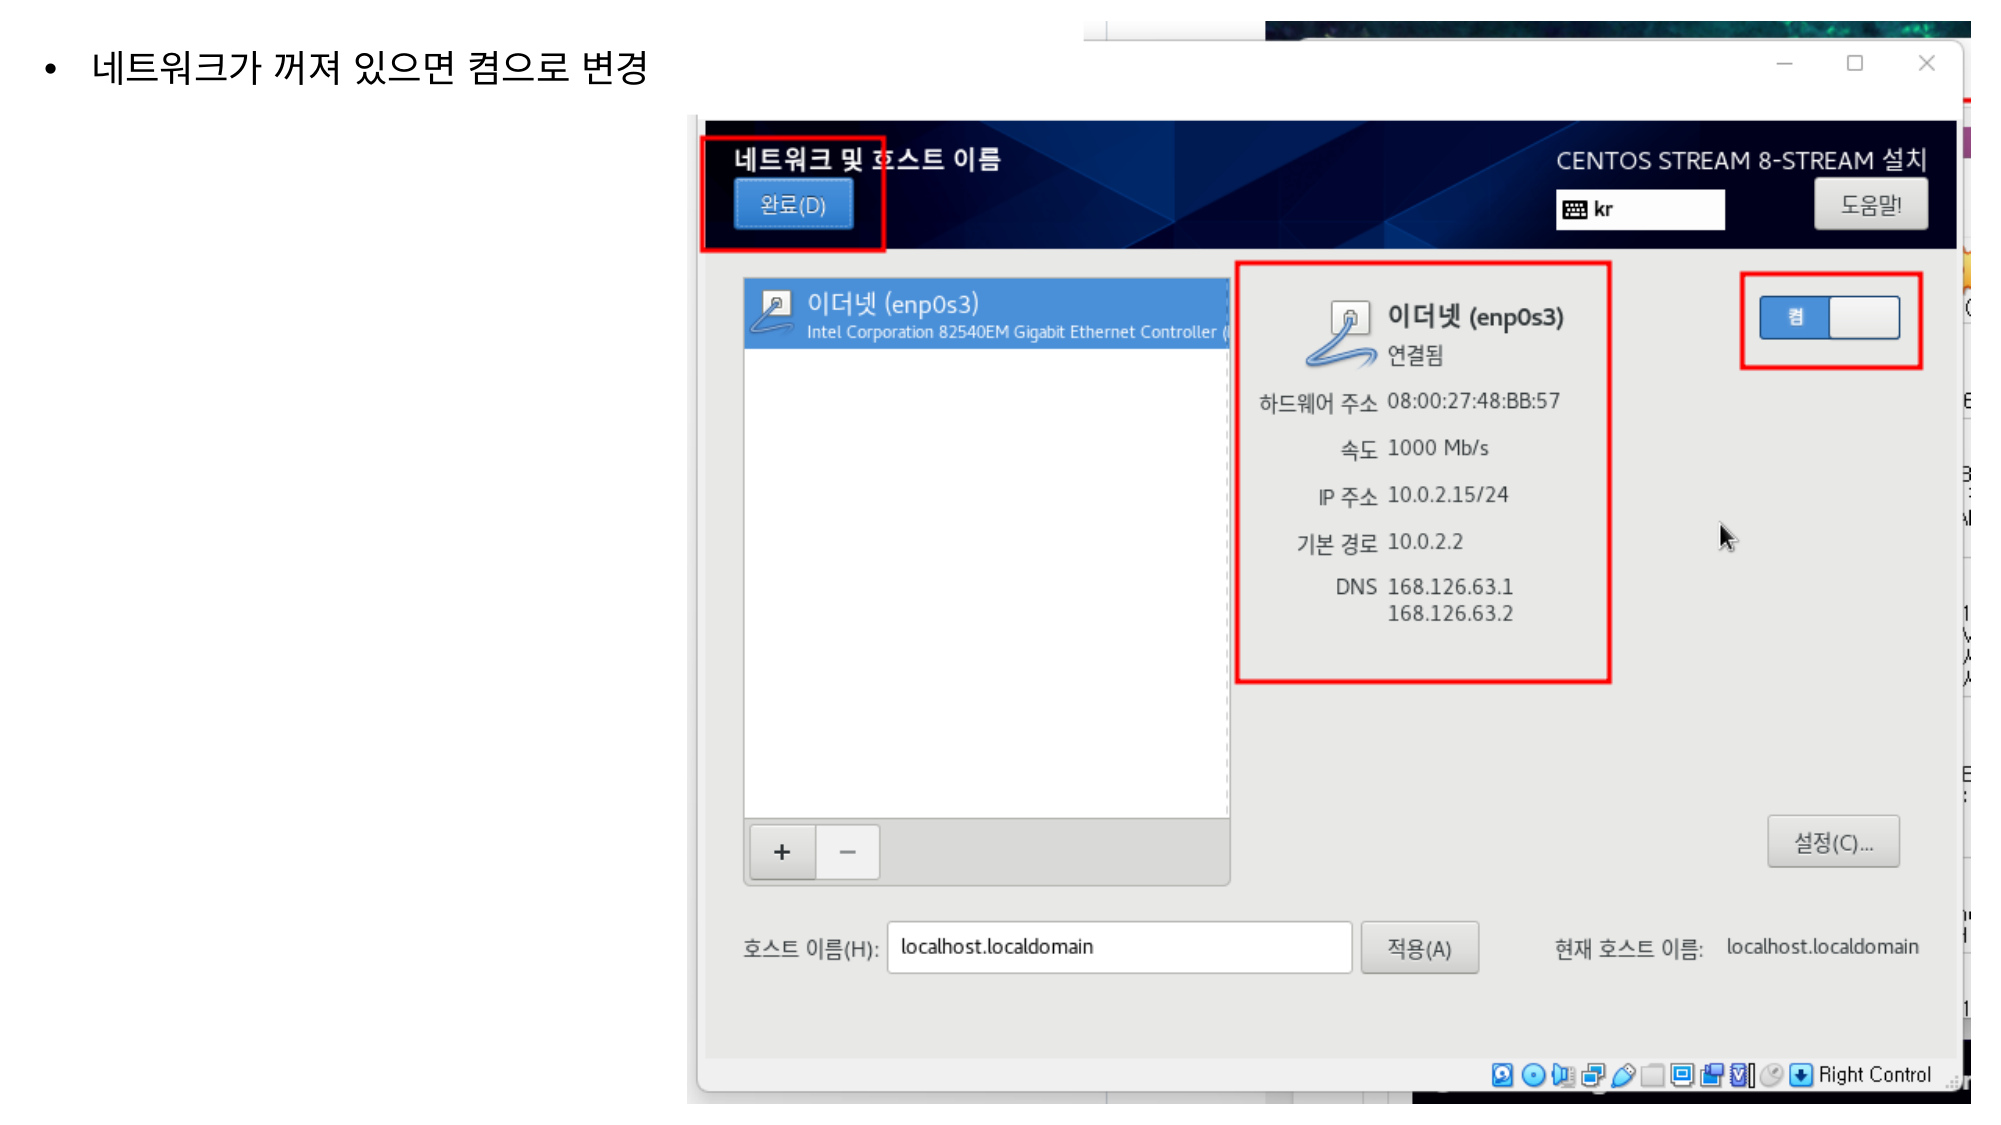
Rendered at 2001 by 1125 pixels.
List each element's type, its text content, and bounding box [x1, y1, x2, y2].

text_box 네트워크가 꺼져 있으면 켬으로 변경 [28, 20, 687, 116]
picture [687, 20, 1971, 1104]
